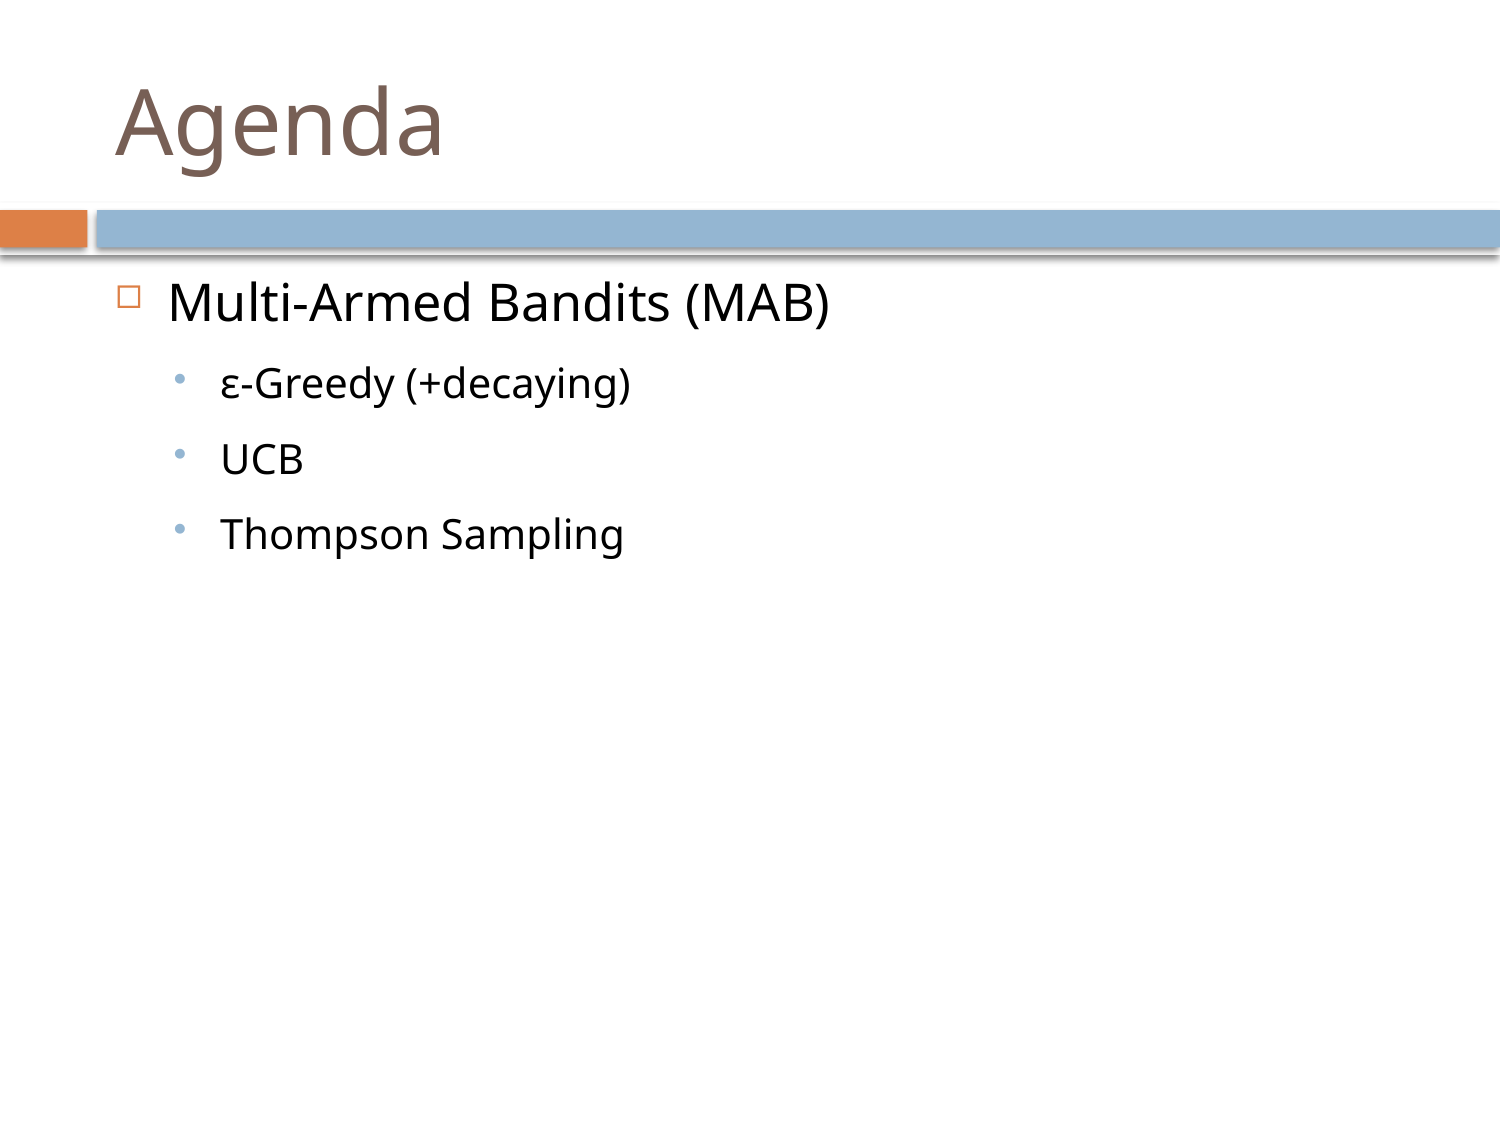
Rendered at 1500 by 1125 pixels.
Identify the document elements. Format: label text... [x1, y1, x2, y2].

title Agenda [100, 37, 1438, 200]
list Multi-Armed Bandits (MAB) ε-Greedy (+decaying) UCB Thompson Sampling [100, 262, 1438, 1000]
